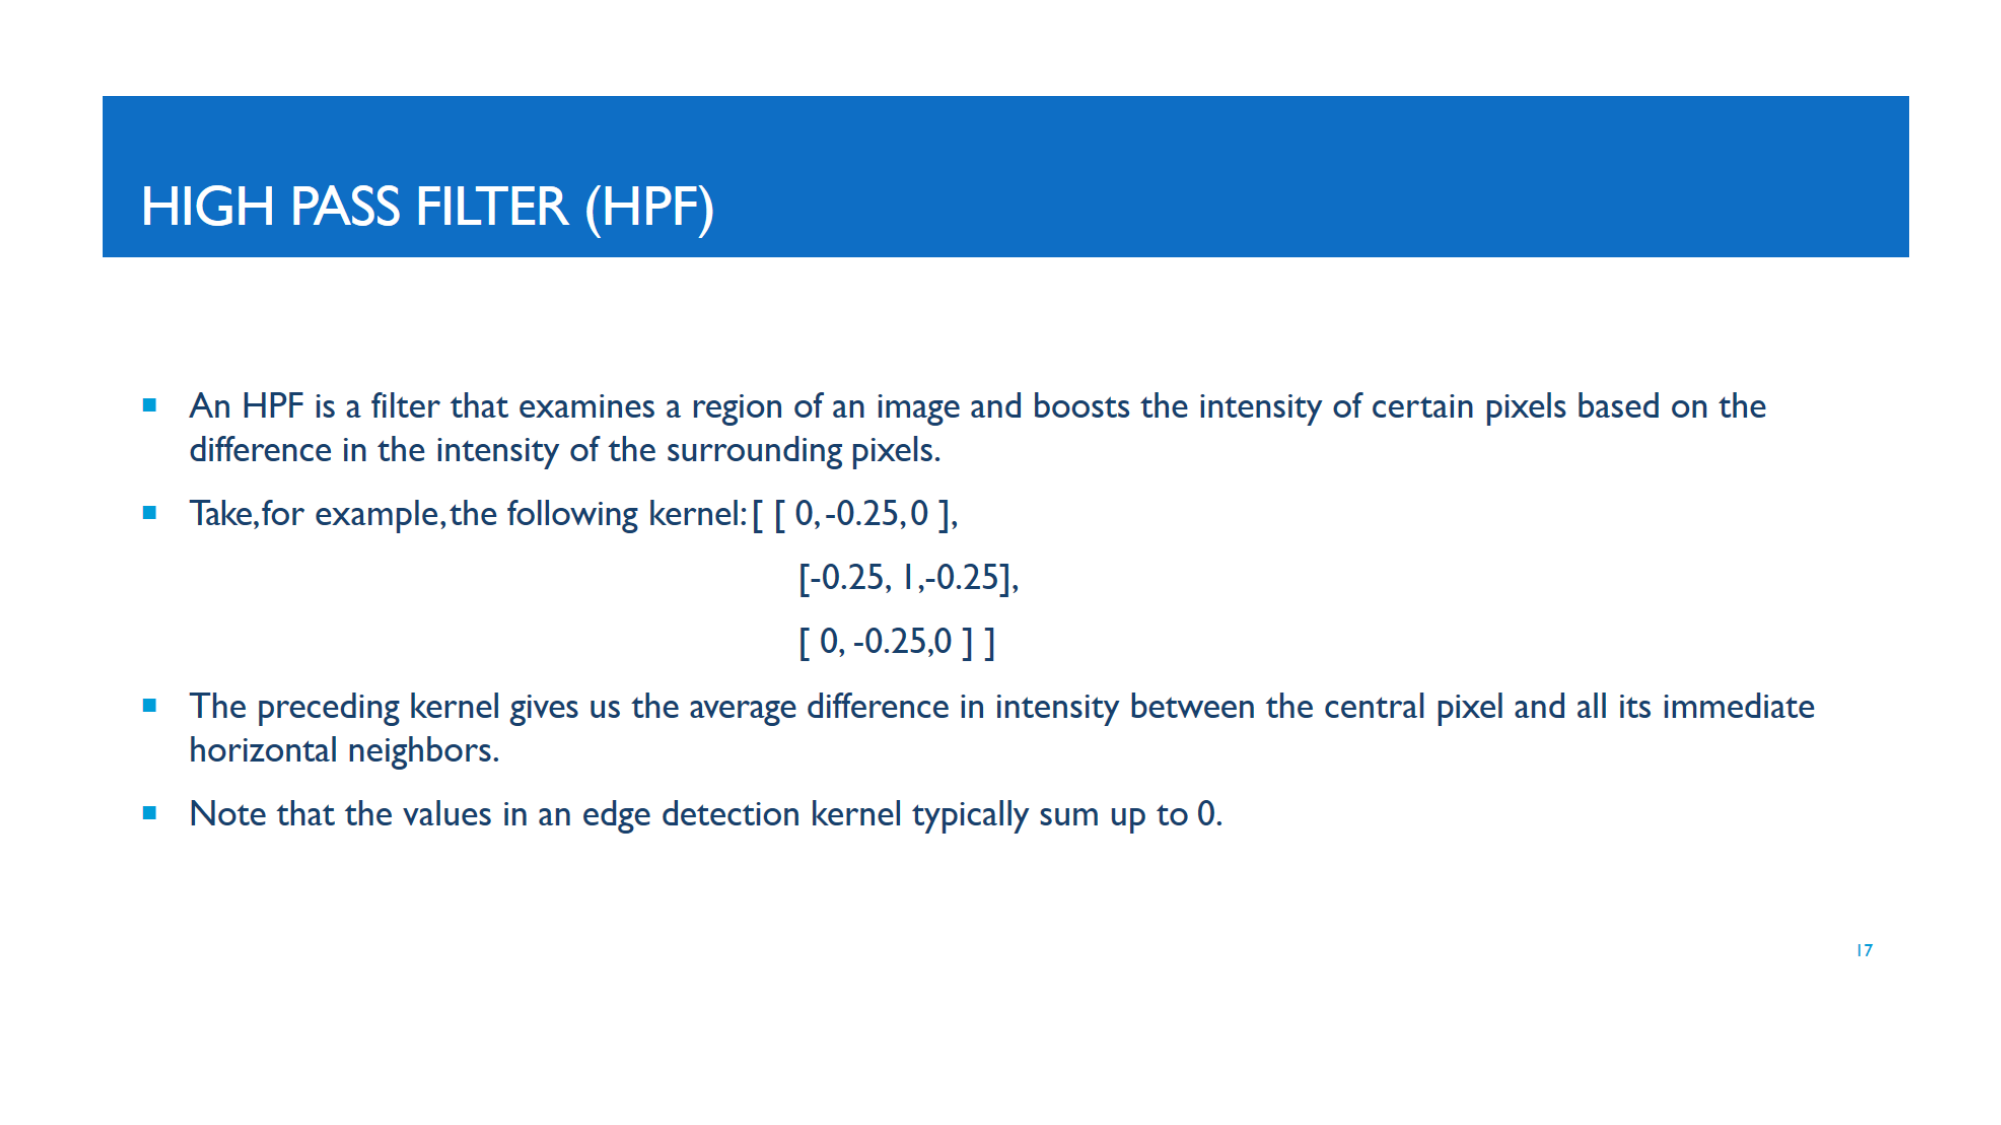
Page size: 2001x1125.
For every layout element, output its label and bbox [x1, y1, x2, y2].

picture [59, 95, 1964, 1005]
